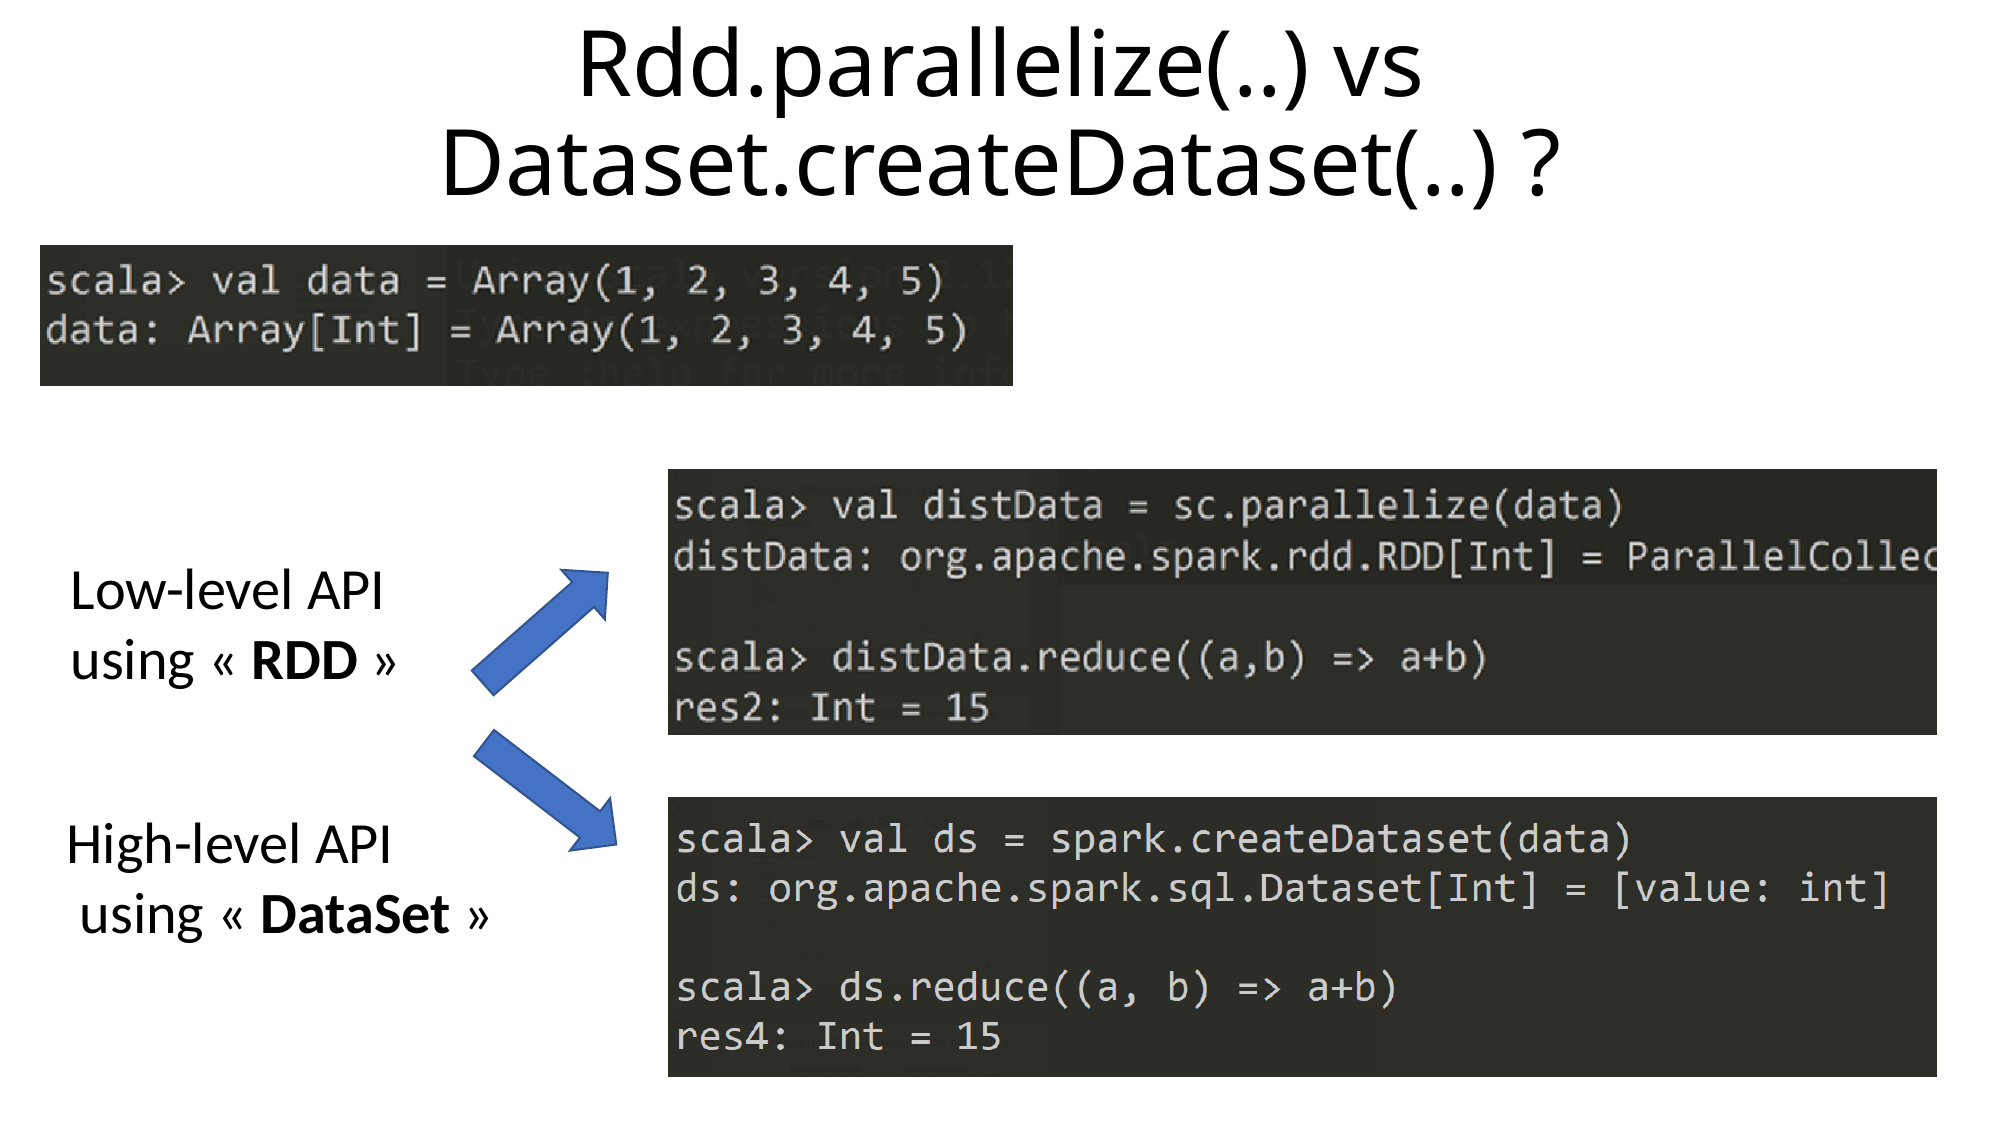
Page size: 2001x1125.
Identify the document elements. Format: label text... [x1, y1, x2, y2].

picture [668, 797, 1937, 1077]
picture [40, 245, 1013, 386]
text_box [472, 728, 584, 797]
text_box Low-level API using « RDD » [55, 544, 668, 699]
title Rdd.parallelize(..) vs Dataset.createDataset(..) ? [0, 7, 2000, 225]
picture [668, 469, 1937, 735]
text_box High-level API using « DataSet » [51, 797, 668, 953]
